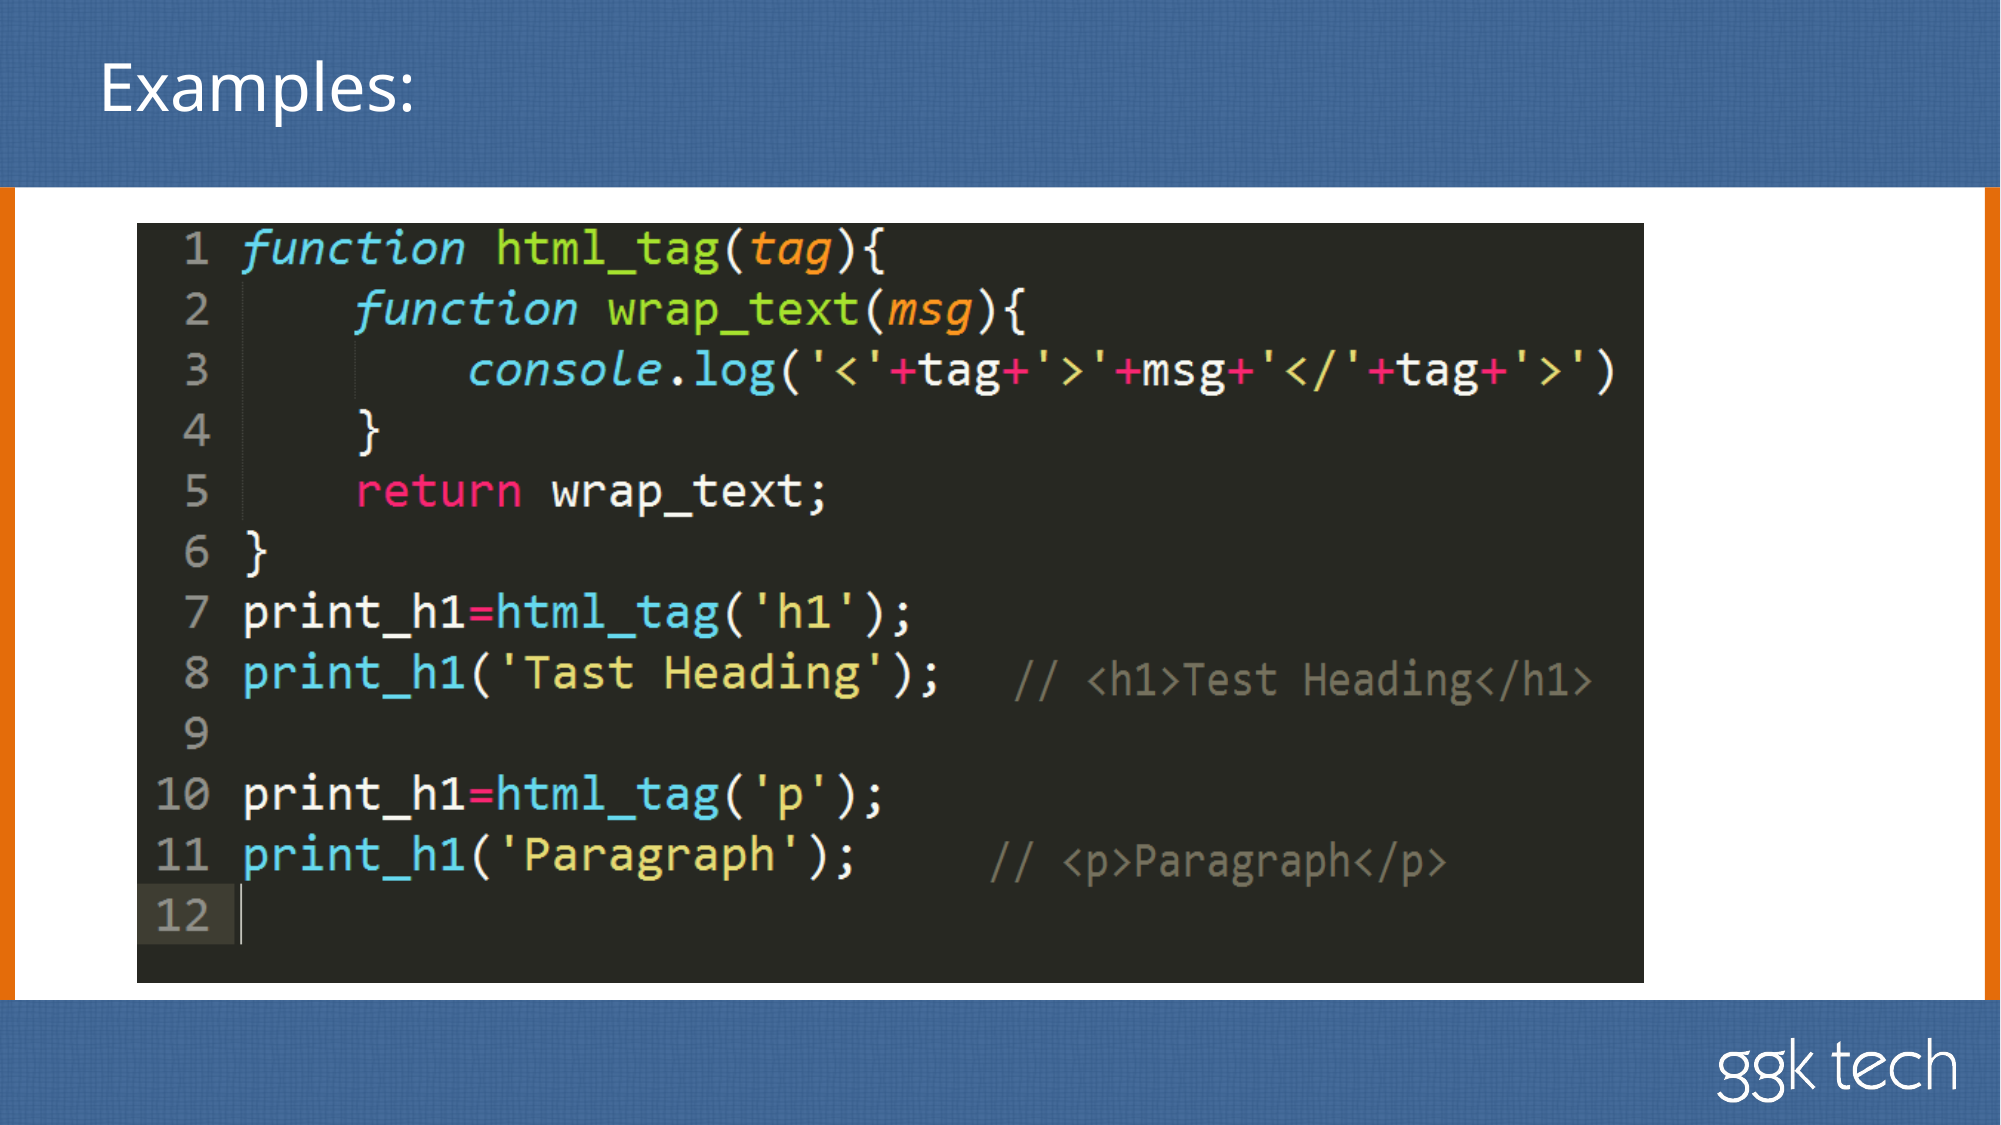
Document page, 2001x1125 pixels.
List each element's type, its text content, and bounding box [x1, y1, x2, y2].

picture [0, 0, 2001, 1125]
picture [137, 223, 1644, 983]
title Examples: [83, 24, 1884, 145]
